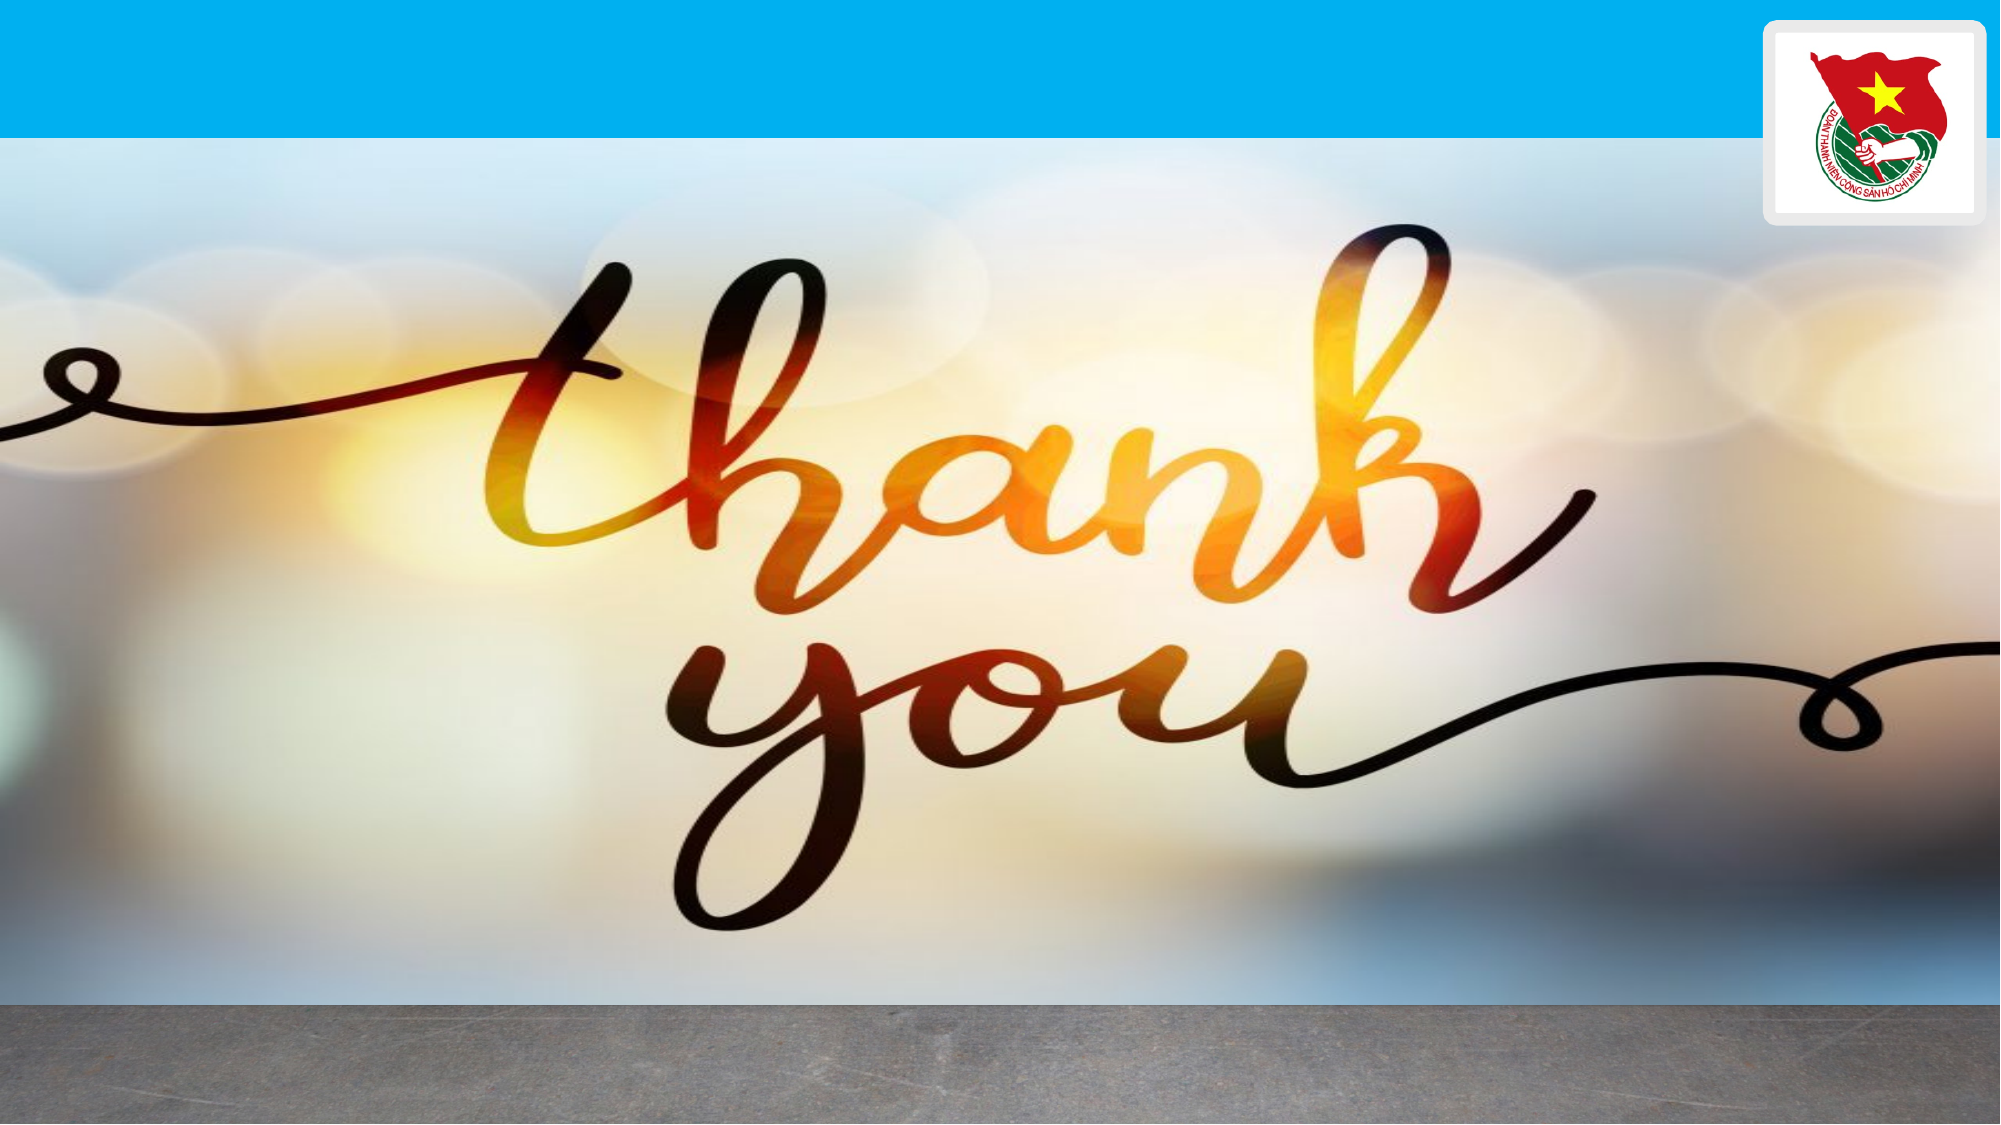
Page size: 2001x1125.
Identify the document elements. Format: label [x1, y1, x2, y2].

text_box [0, 0, 2000, 137]
picture [0, 26, 2000, 1124]
